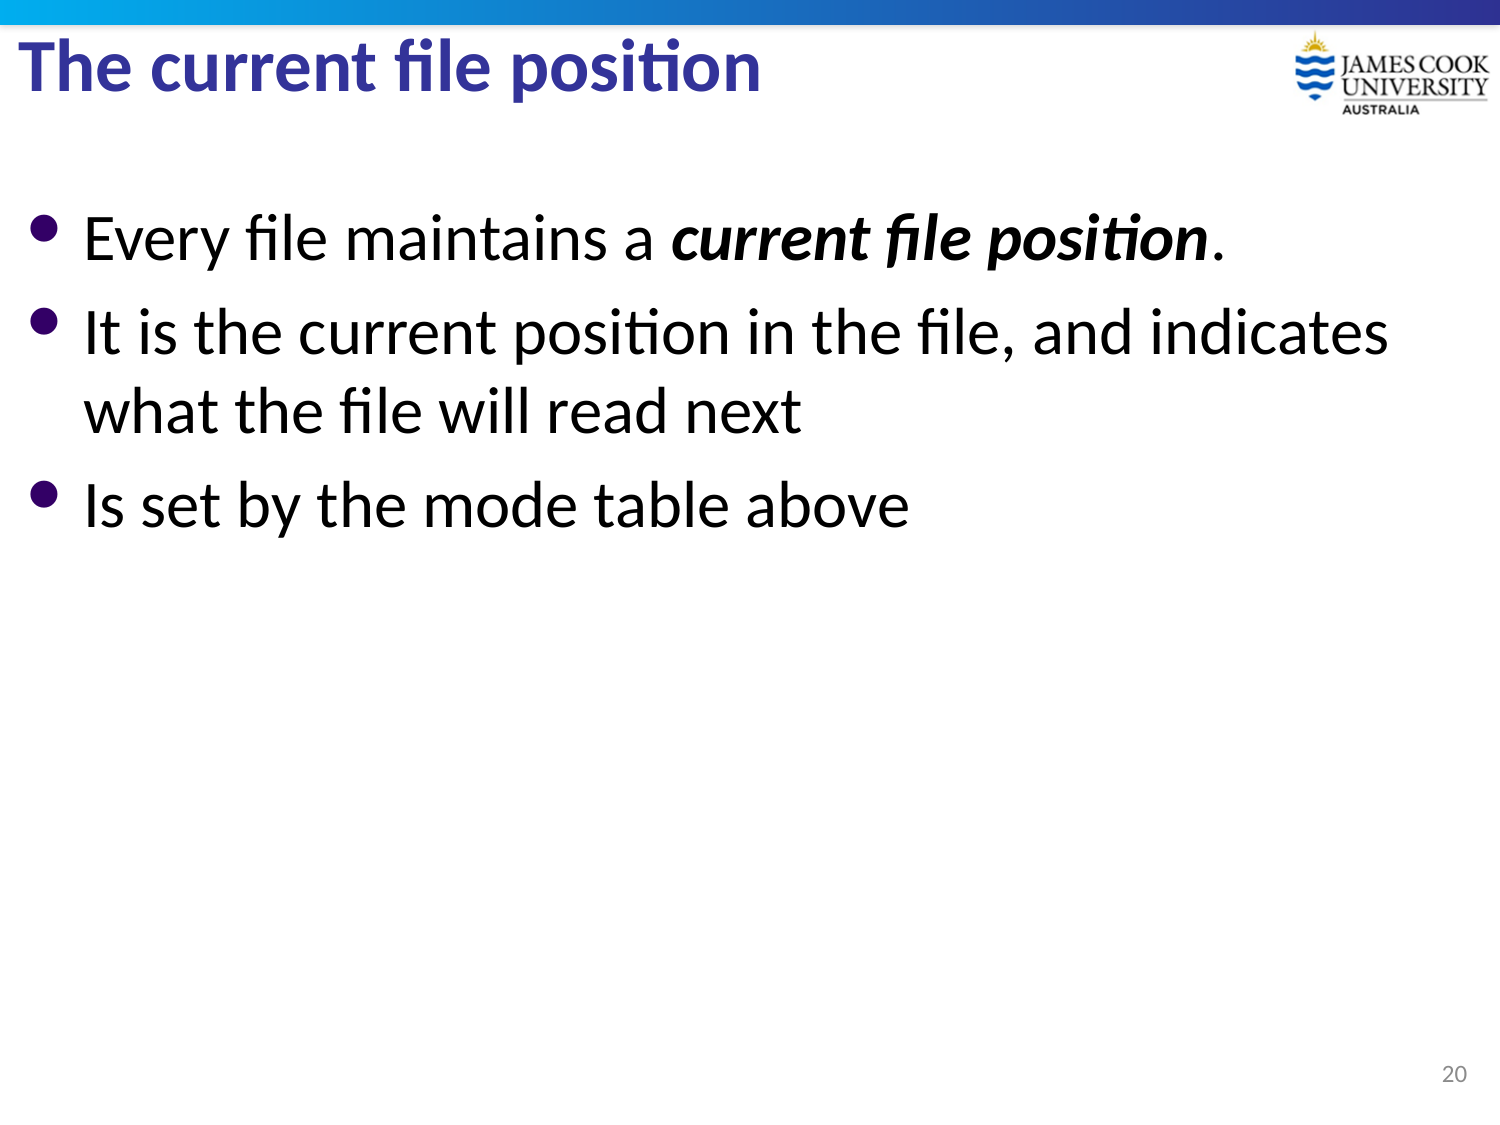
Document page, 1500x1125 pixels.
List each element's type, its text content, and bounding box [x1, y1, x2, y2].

slide_number 20 [1074, 1042, 1483, 1103]
title The current file position [3, 8, 1411, 89]
picture [1287, 25, 1500, 123]
list Every file maintains a current file position. It is the current position in the file, and indicates what the file will read next Is set by the mode table above [11, 186, 1477, 1029]
